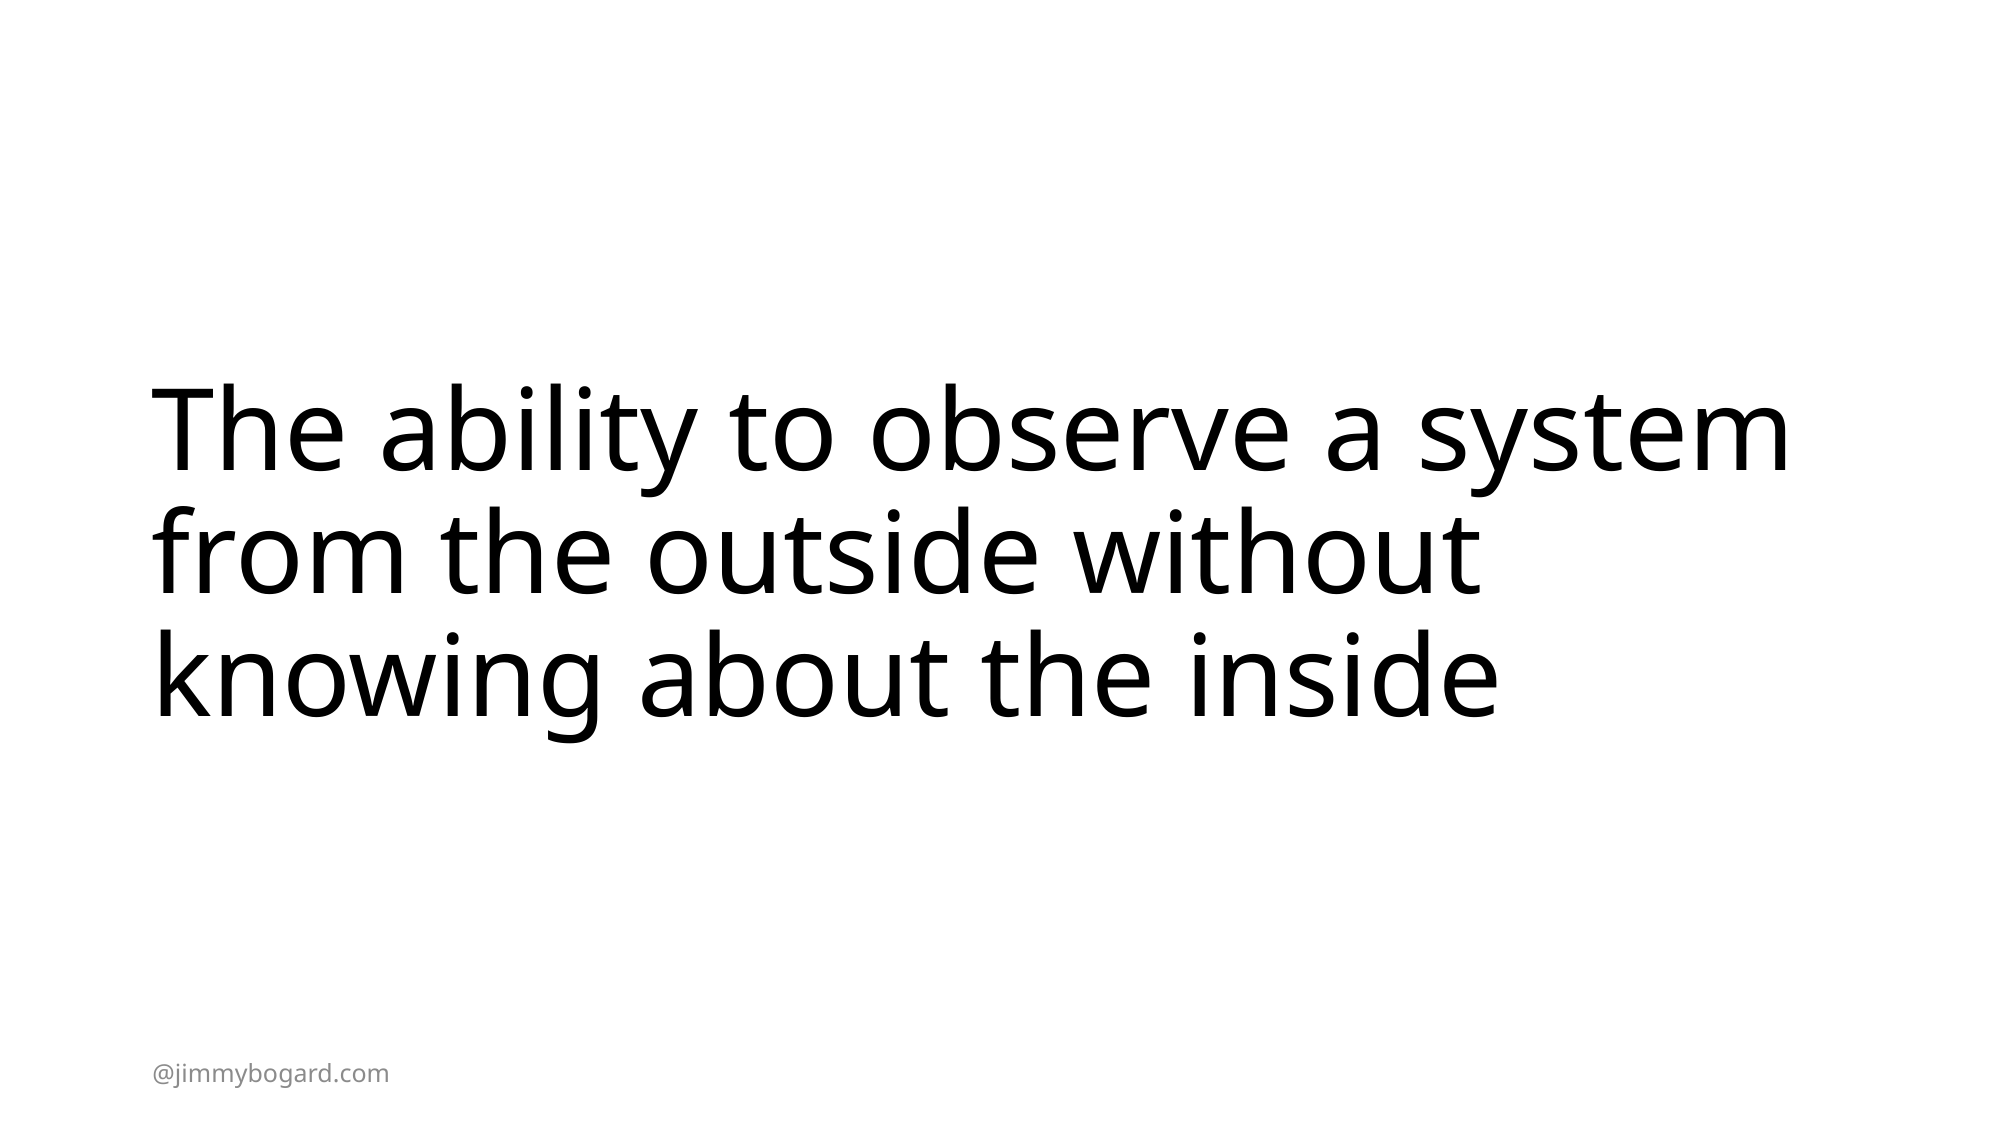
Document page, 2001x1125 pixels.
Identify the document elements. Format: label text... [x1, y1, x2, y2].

slide_number @jimmybogard.com [137, 1042, 588, 1103]
title The ability to observe a system from the outside without knowing about the inside [136, 280, 1862, 749]
